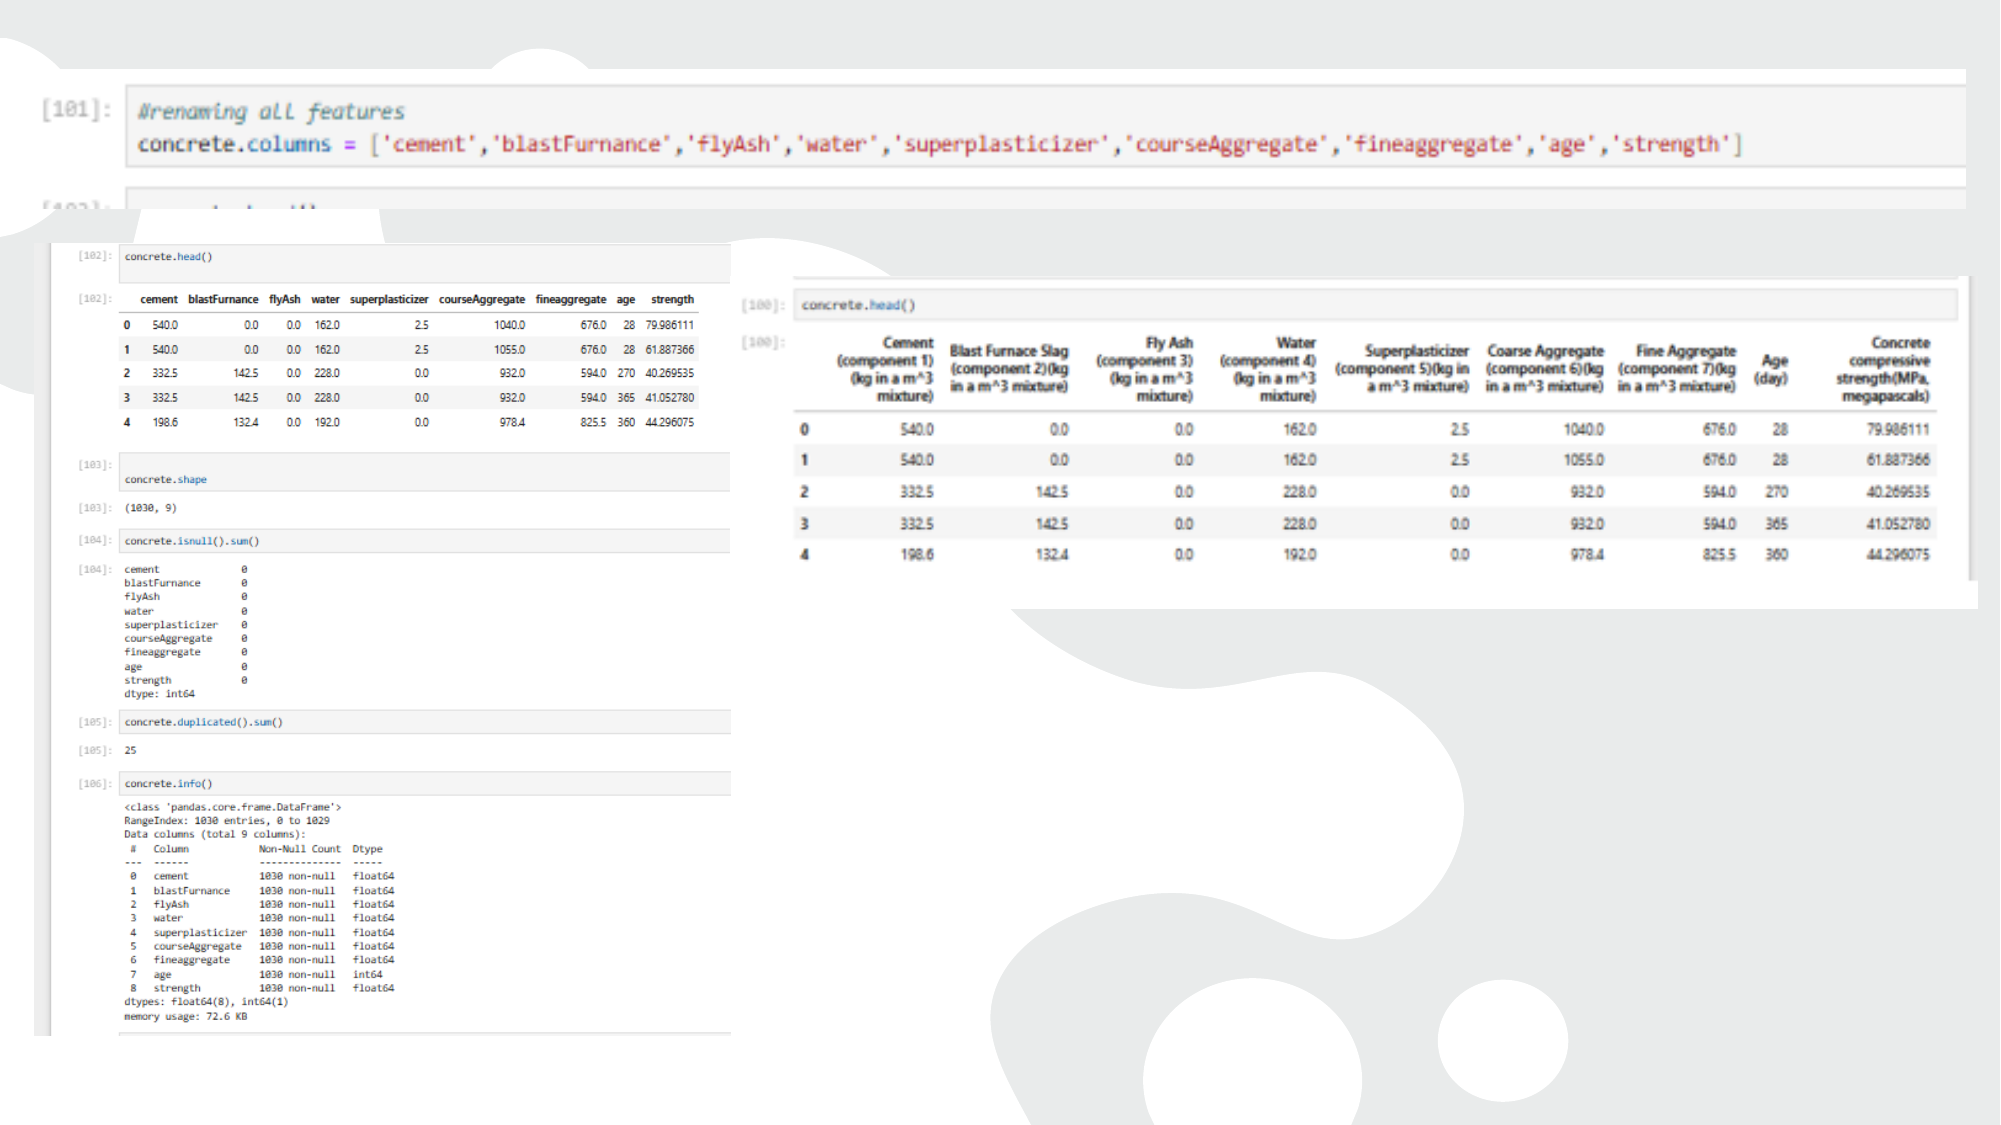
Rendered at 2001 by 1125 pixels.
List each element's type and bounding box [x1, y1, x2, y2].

picture [34, 69, 1966, 209]
picture [34, 243, 1978, 1036]
